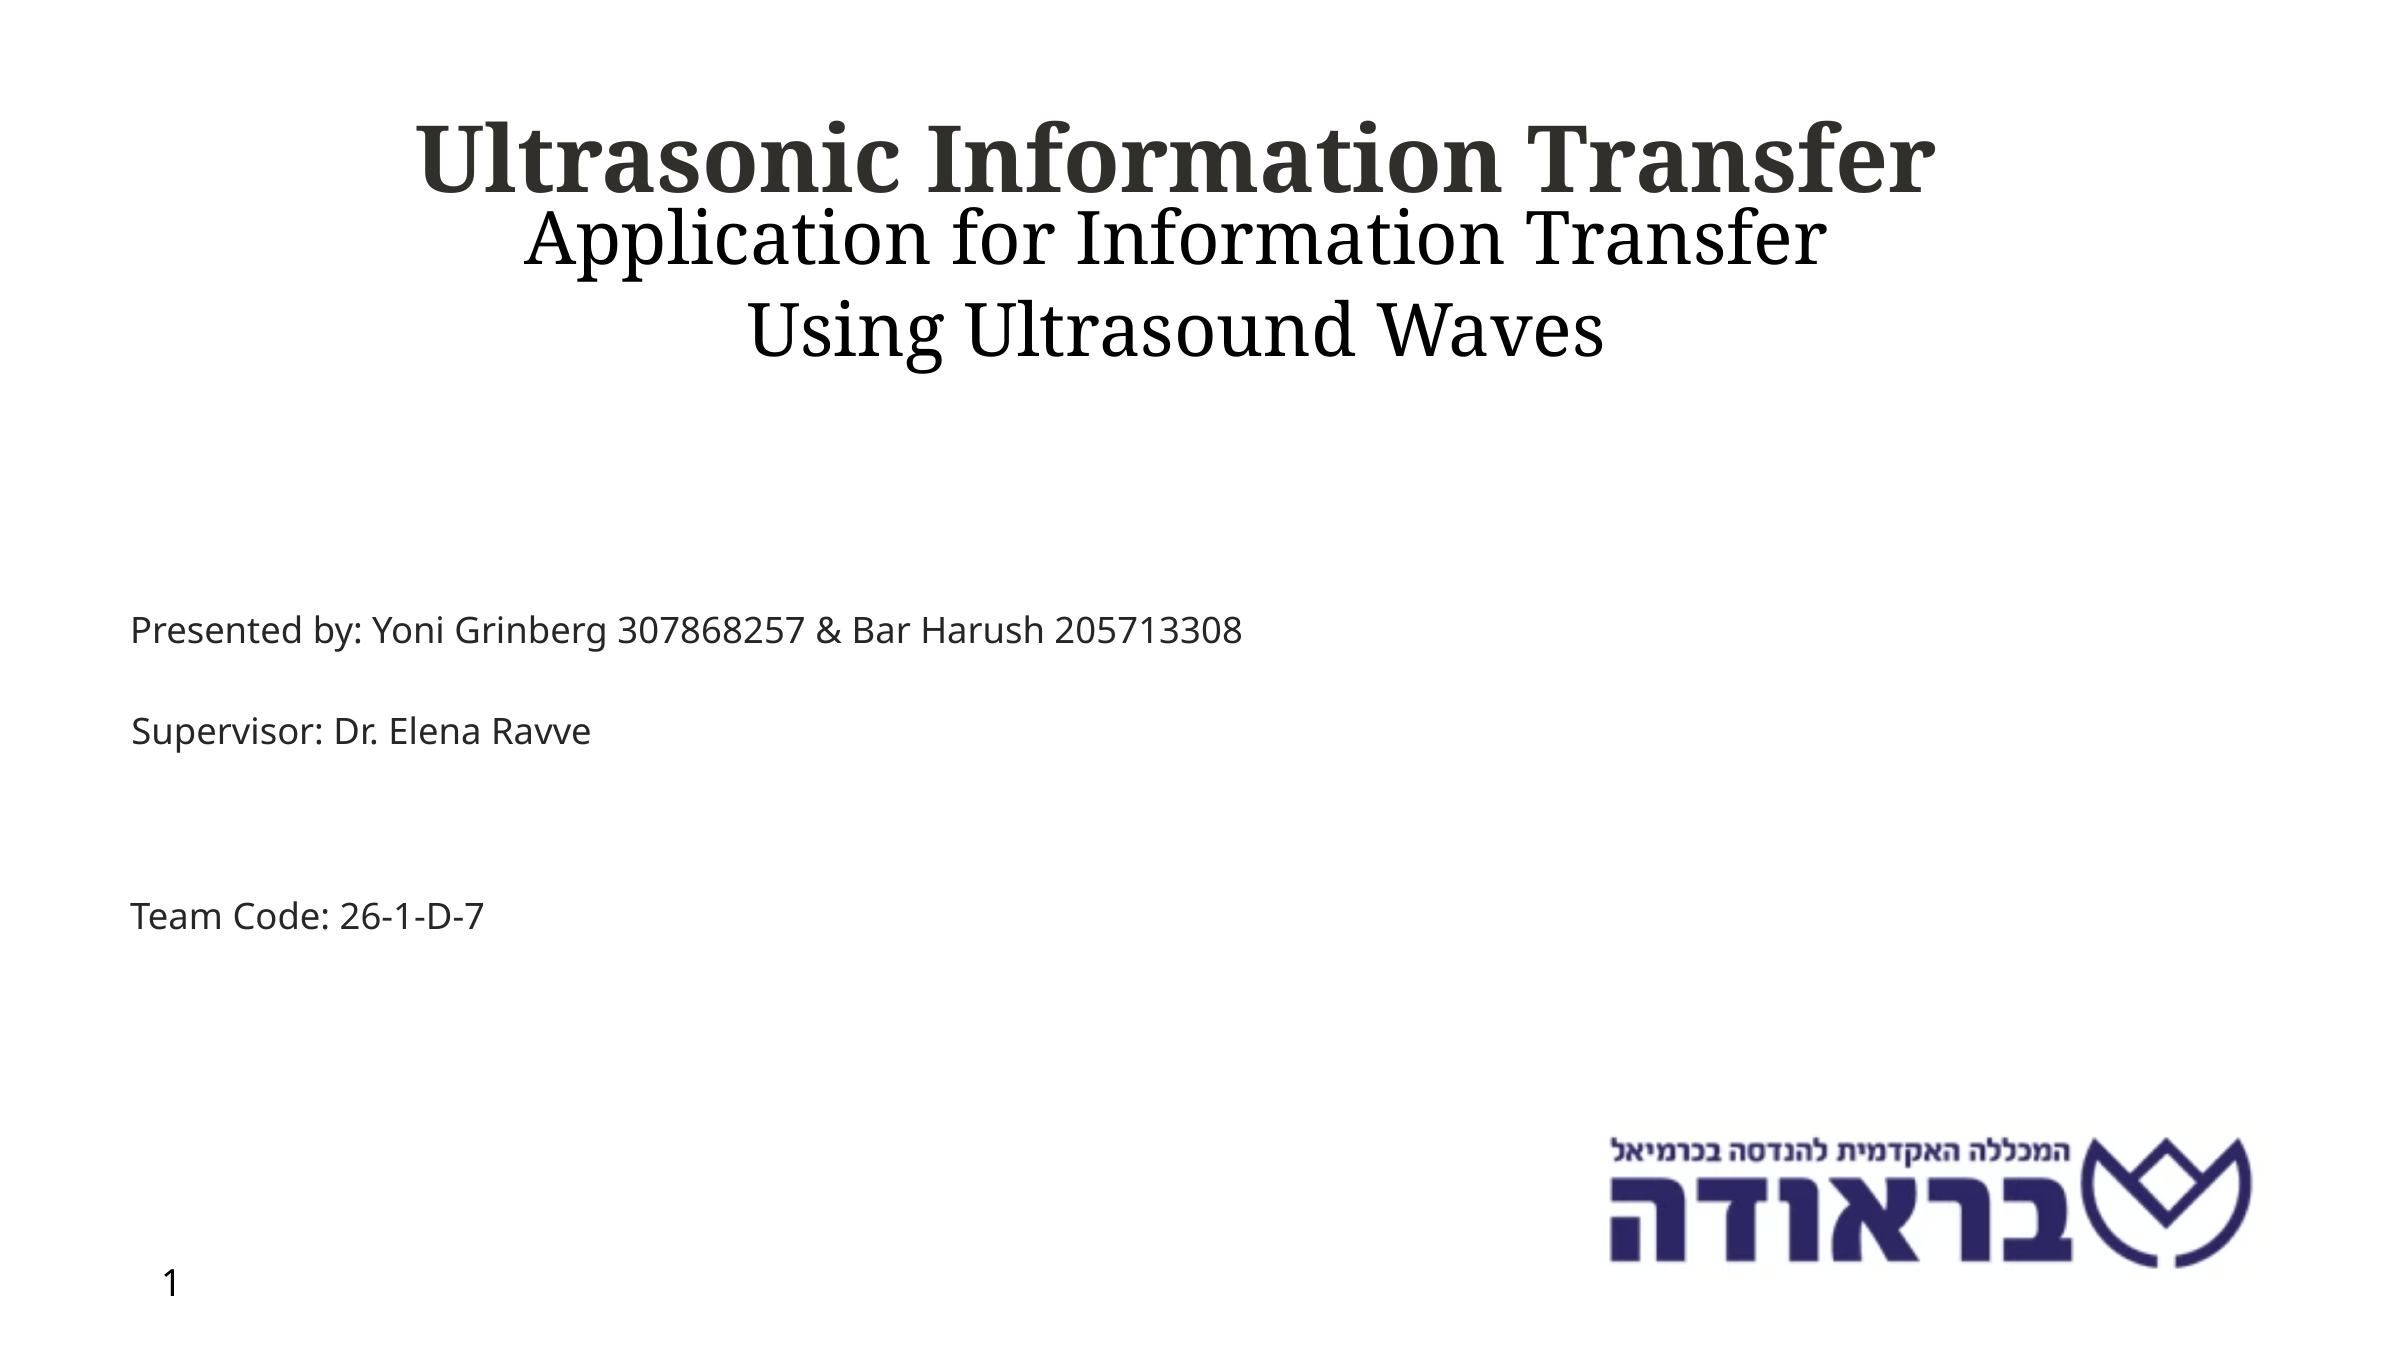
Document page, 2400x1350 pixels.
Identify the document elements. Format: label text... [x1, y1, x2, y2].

text_box Ultrasonic Information Transfer [513, 95, 1841, 186]
text_box Supervisor: Dr. Elena Ravve [131, 692, 2271, 753]
text_box Presented by: Yoni Grinberg 307868257 & Bar Harush 205713308 [130, 591, 2270, 651]
text_box Team Code: 26-1-D-7 [130, 877, 1177, 937]
picture [1591, 1121, 2271, 1282]
text_box Application for Information Transfer Using Ultrasound Waves [412, 186, 1942, 280]
